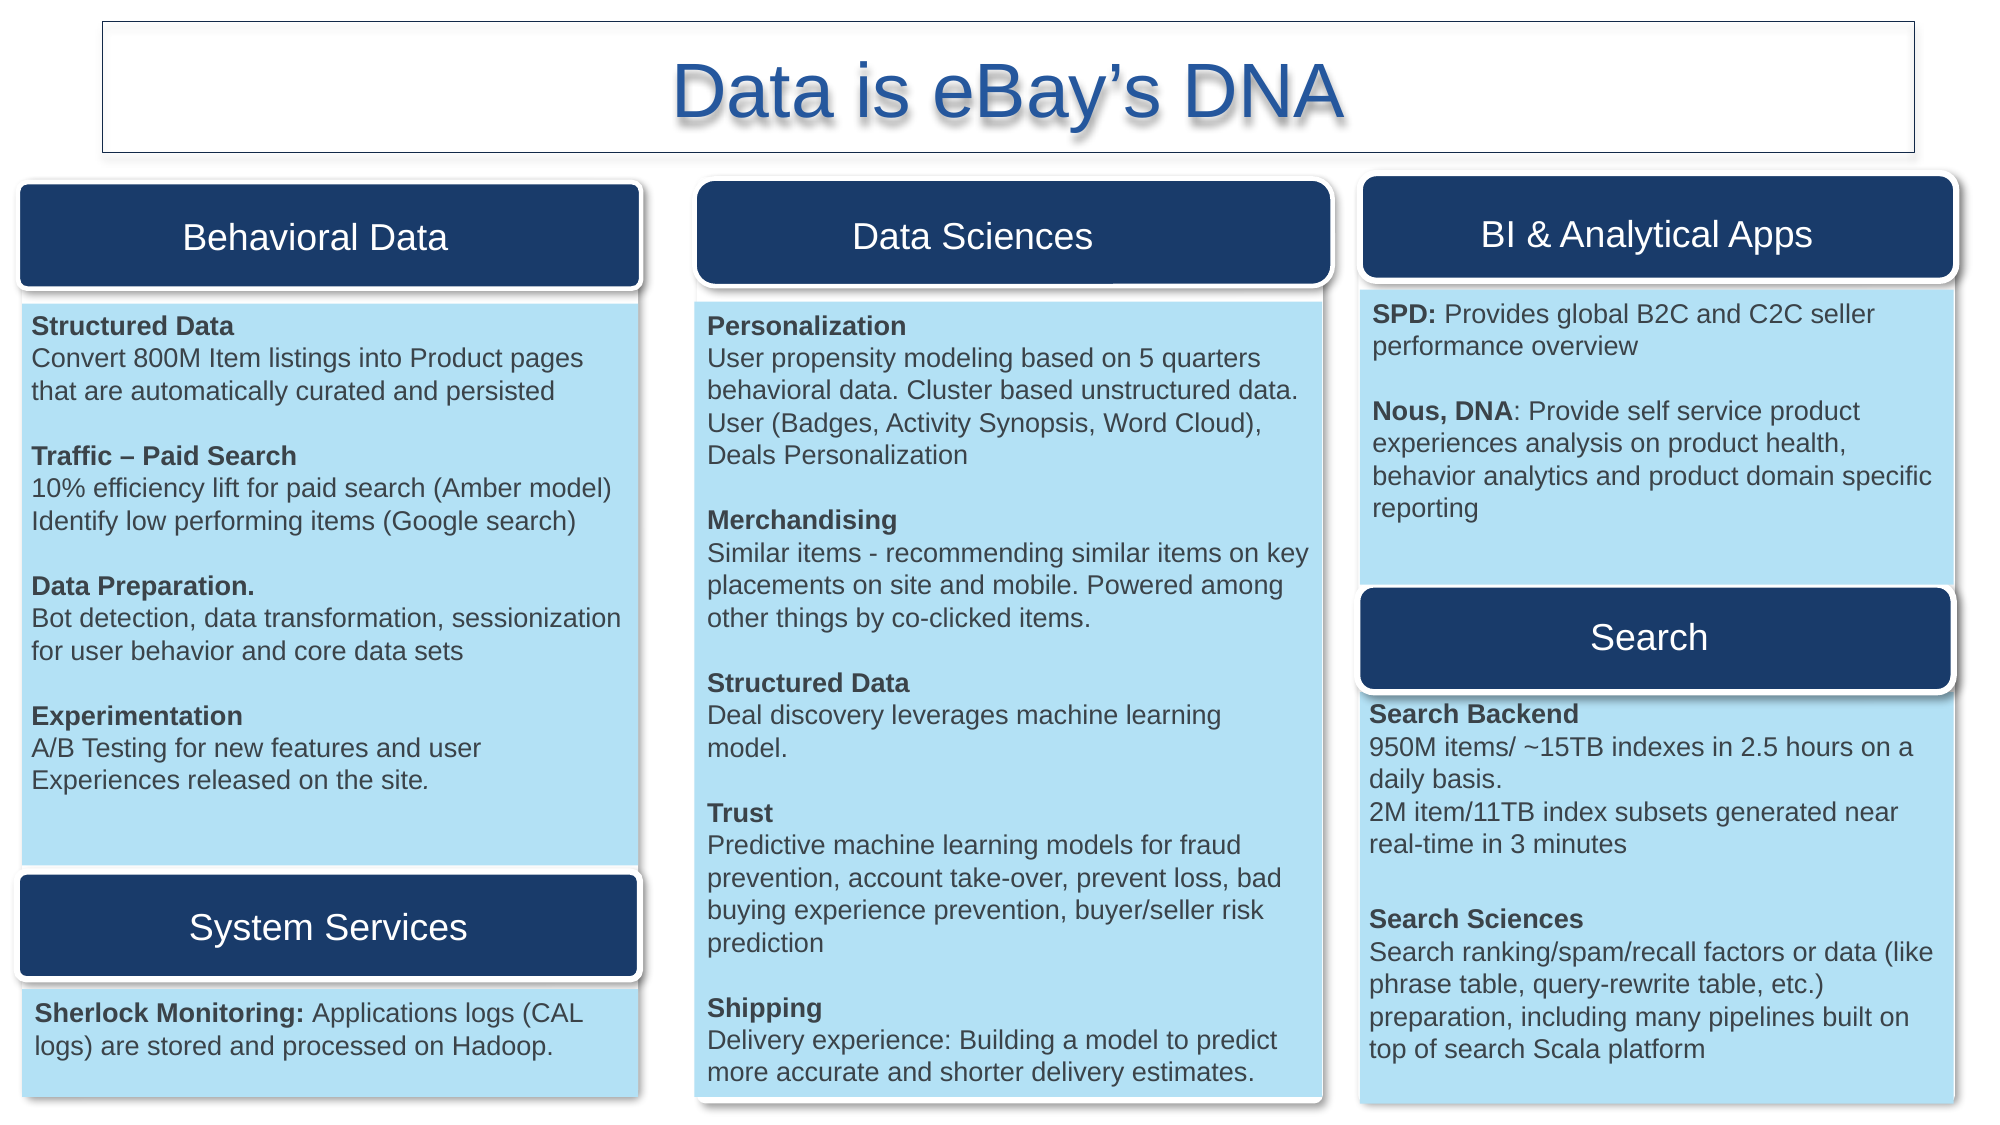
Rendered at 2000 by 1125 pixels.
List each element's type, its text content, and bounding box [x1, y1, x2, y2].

text_box Data Sciences [839, 205, 1106, 264]
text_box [1358, 172, 1957, 1104]
text_box [697, 1099, 1322, 1104]
text_box [697, 177, 710, 186]
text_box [17, 180, 642, 1098]
text_box [693, 177, 1334, 287]
text_box [697, 285, 1323, 299]
text_box Data is eBay’s DNA [102, 21, 1915, 153]
text_box Personalization User propensity modeling based on 5 quarters behavioral data. Cluster based unstructured data. User (Badges, Activity Synopsis, Word Cloud), Deals Personalization Merchandising Similar items - recommending similar items on key placements on site and mobile. Powered among other things by co-clicked items. Structured Data Deal discovery leverages machine learning model. Trust Predictive machine learning models for fraud prevention, account take-over, prevent loss, bad buying experience prevention, buyer/seller risk prediction Shipping Delivery experience: Building a model to predict more accurate and shorter delivery estimates. [692, 299, 1324, 1099]
